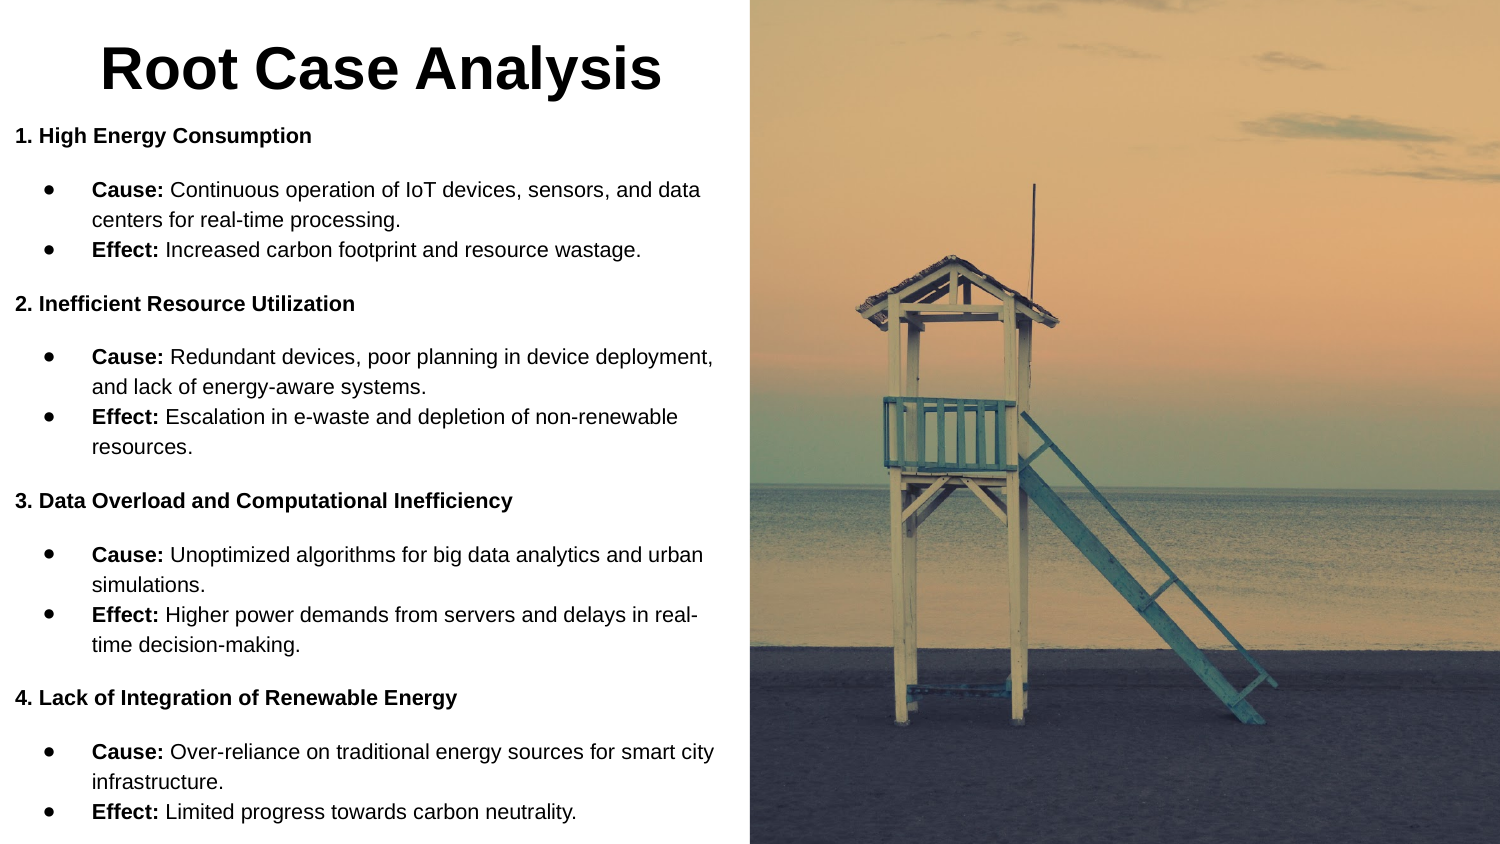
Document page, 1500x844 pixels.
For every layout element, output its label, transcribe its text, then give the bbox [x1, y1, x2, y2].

subtitle 1. High Energy Consumption Cause: Continuous operation of IoT devices, sensors, and data centers for real-time processing. Effect: Increased carbon footprint and resource wastage. 2. Inefficient Resource Utilization Cause: Redundant devices, poor planning in device deployment, and lack of energy-aware systems. Effect: Escalation in e-waste and depletion of non-renewable resources. 3. Data Overload and Computational Inefficiency Cause: Unoptimized algorithms for big data analytics and urban simulations. Effect: Higher power demands from servers and delays in real-time decision-making. 4. Lack of Integration of Renewable Energy Cause: Over-reliance on traditional energy sources for smart city infrastructure. Effect: Limited progress towards carbon neutrality. [0, 102, 744, 844]
title Root Case Analysis [50, 0, 715, 102]
picture [749, 0, 1500, 844]
